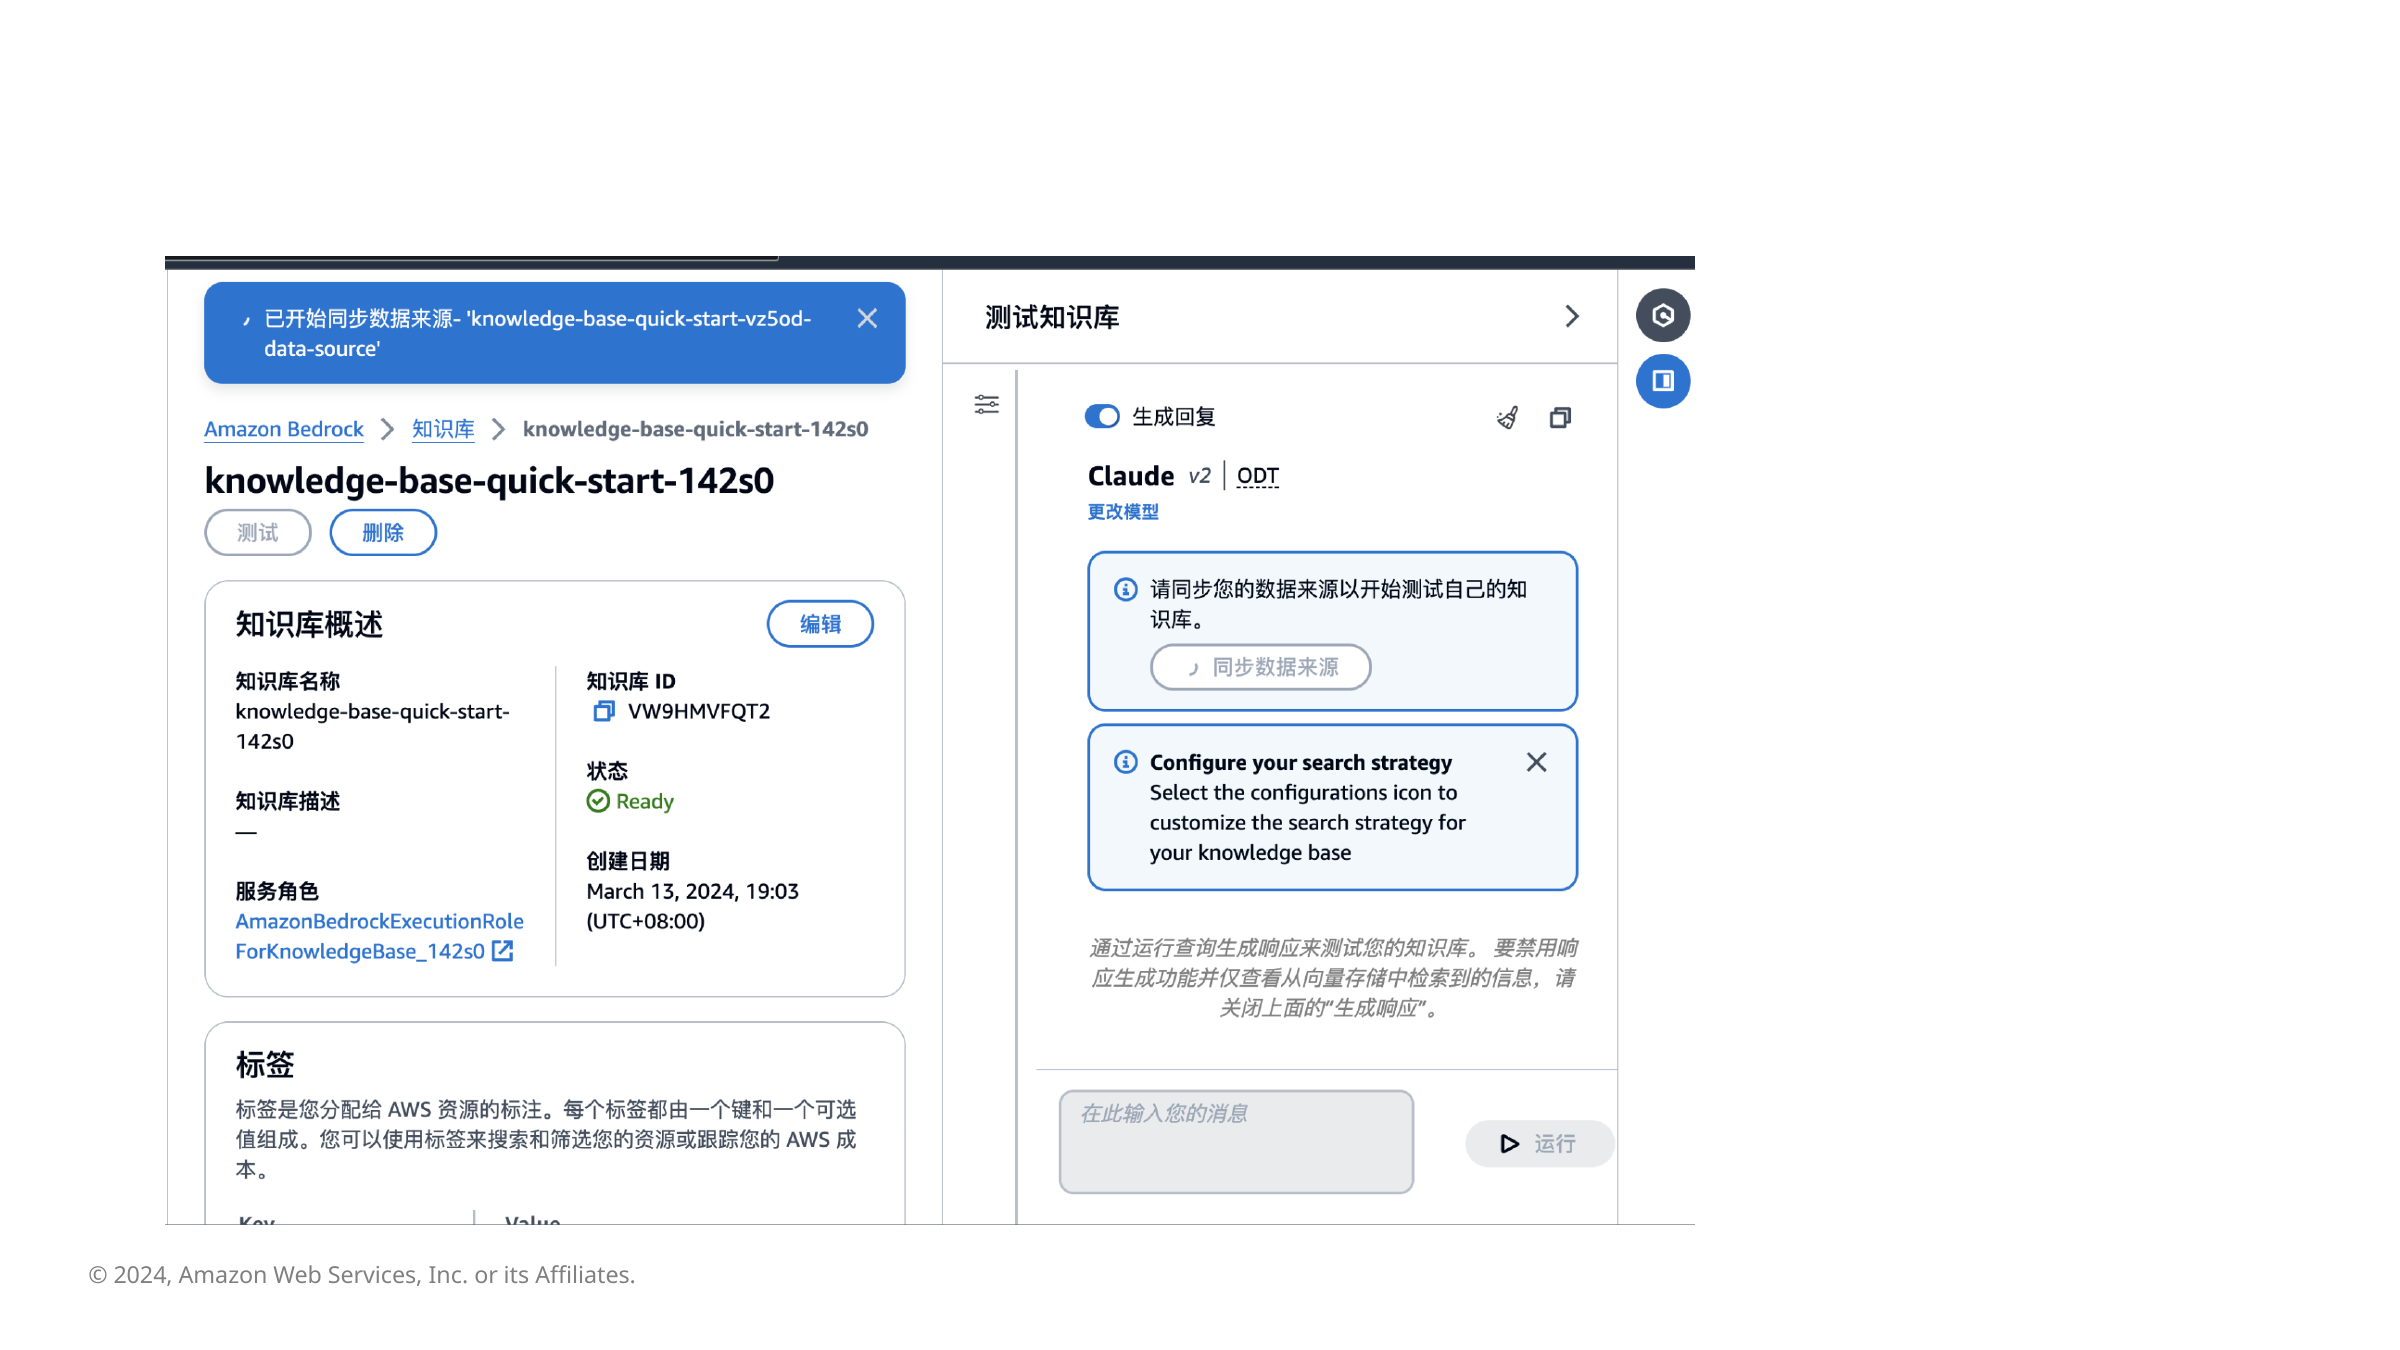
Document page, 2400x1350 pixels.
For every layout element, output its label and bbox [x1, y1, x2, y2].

picture [164, 256, 1696, 1225]
